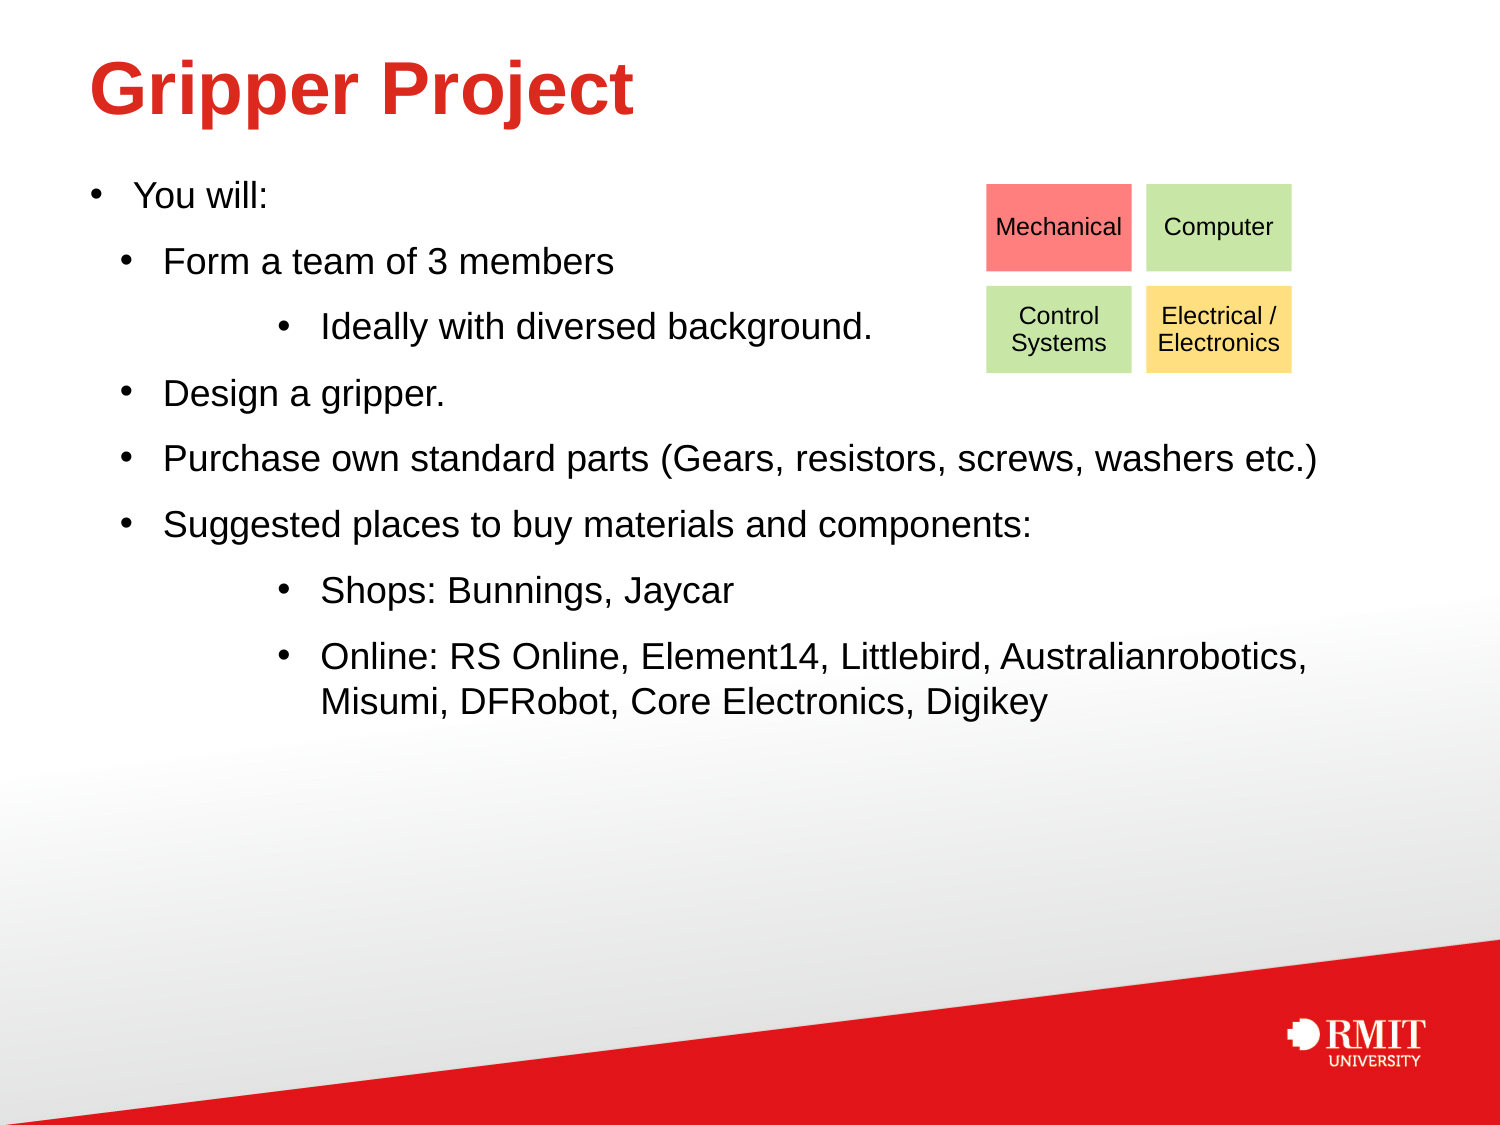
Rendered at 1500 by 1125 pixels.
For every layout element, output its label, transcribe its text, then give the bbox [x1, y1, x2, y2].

title Gripper Project [75, 72, 1425, 157]
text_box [951, 183, 1327, 374]
list You will: Form a team of 3 members Ideally with diversed background. Design a gripper. Purchase own standard parts (Gears, resistors, screws, washers etc.) Suggested places to buy materials and components: Shops: Bunnings, Jaycar Online: RS Online, Element14, Littlebird, Australianrobotics, Misumi, DFRobot, Core Electronics, Digikey [75, 163, 1425, 994]
picture [0, 0, 1500, 1125]
